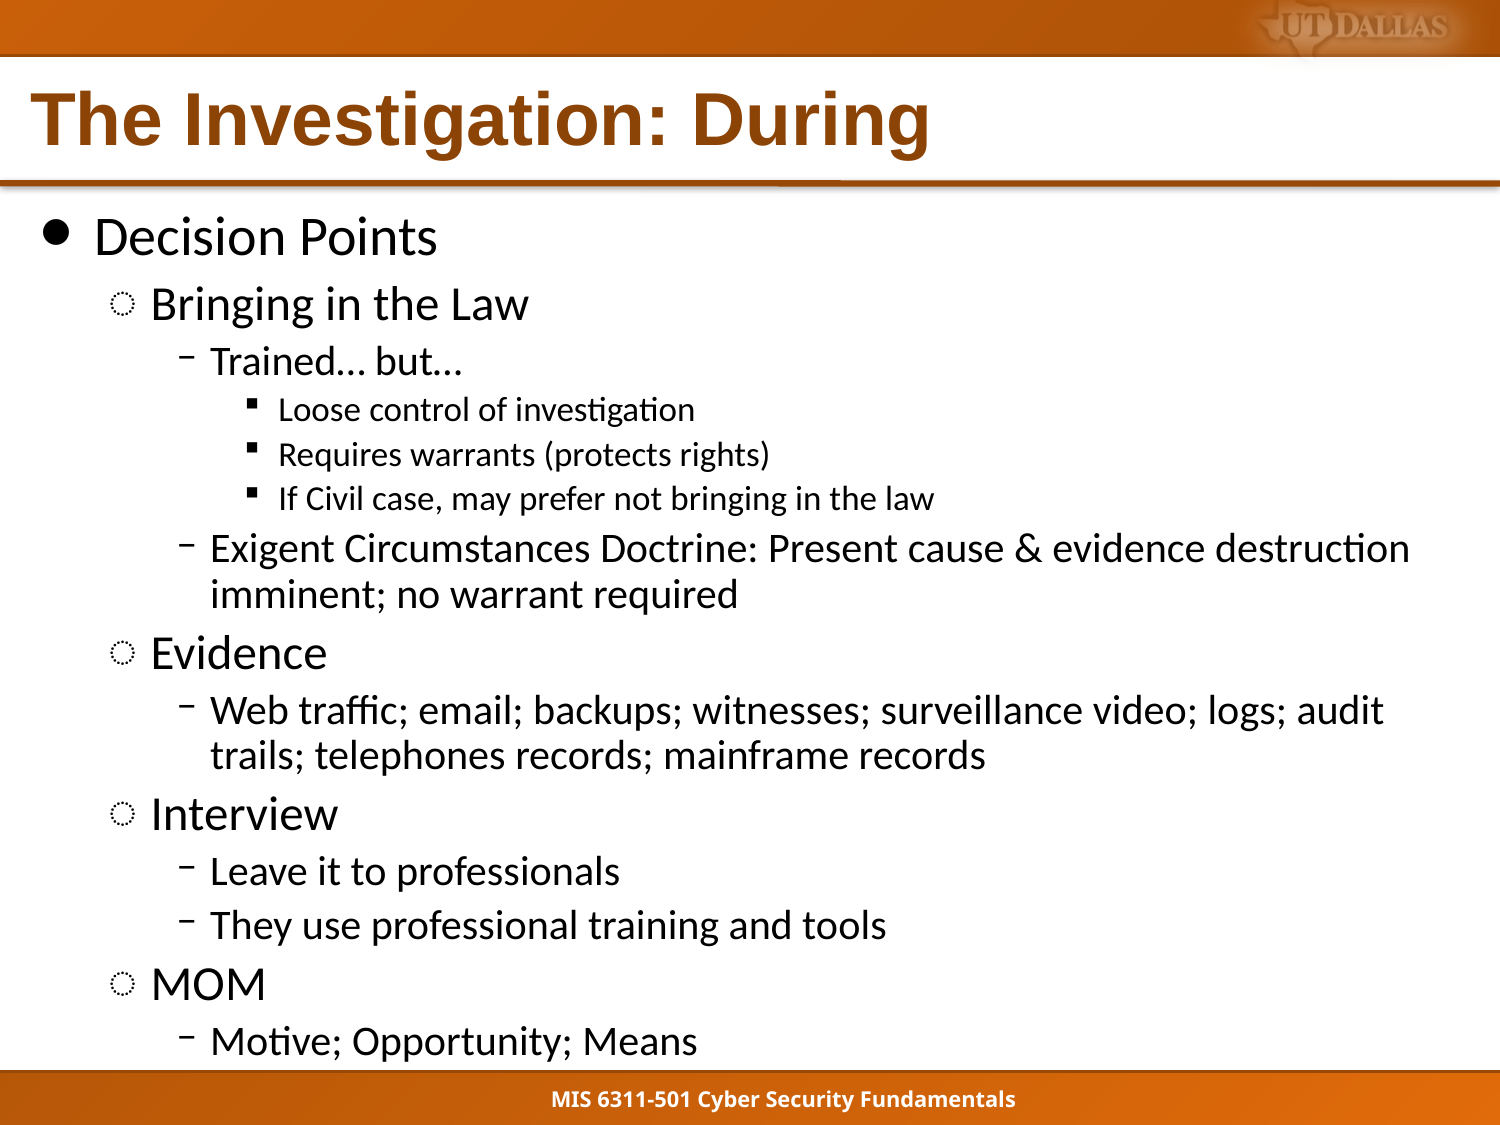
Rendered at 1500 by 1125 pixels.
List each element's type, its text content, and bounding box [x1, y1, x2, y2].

title The Investigation: During [0, 64, 1500, 178]
picture [1218, 0, 1500, 64]
list Decision Points Bringing in the Law Trained… but… Loose control of investigation Requires warrants (protects rights) If Civil case, may prefer not bringing in the law Exigent Circumstances Doctrine: Present cause & evidence destruction imminent; no warrant required Evidence Web traffic; email; backups; witnesses; surveillance video; logs; audit trails; telephones records; mainframe records Interview Leave it to professionals They use professional training and tools MOM Motive; Opportunity; Means [24, 199, 1500, 1077]
